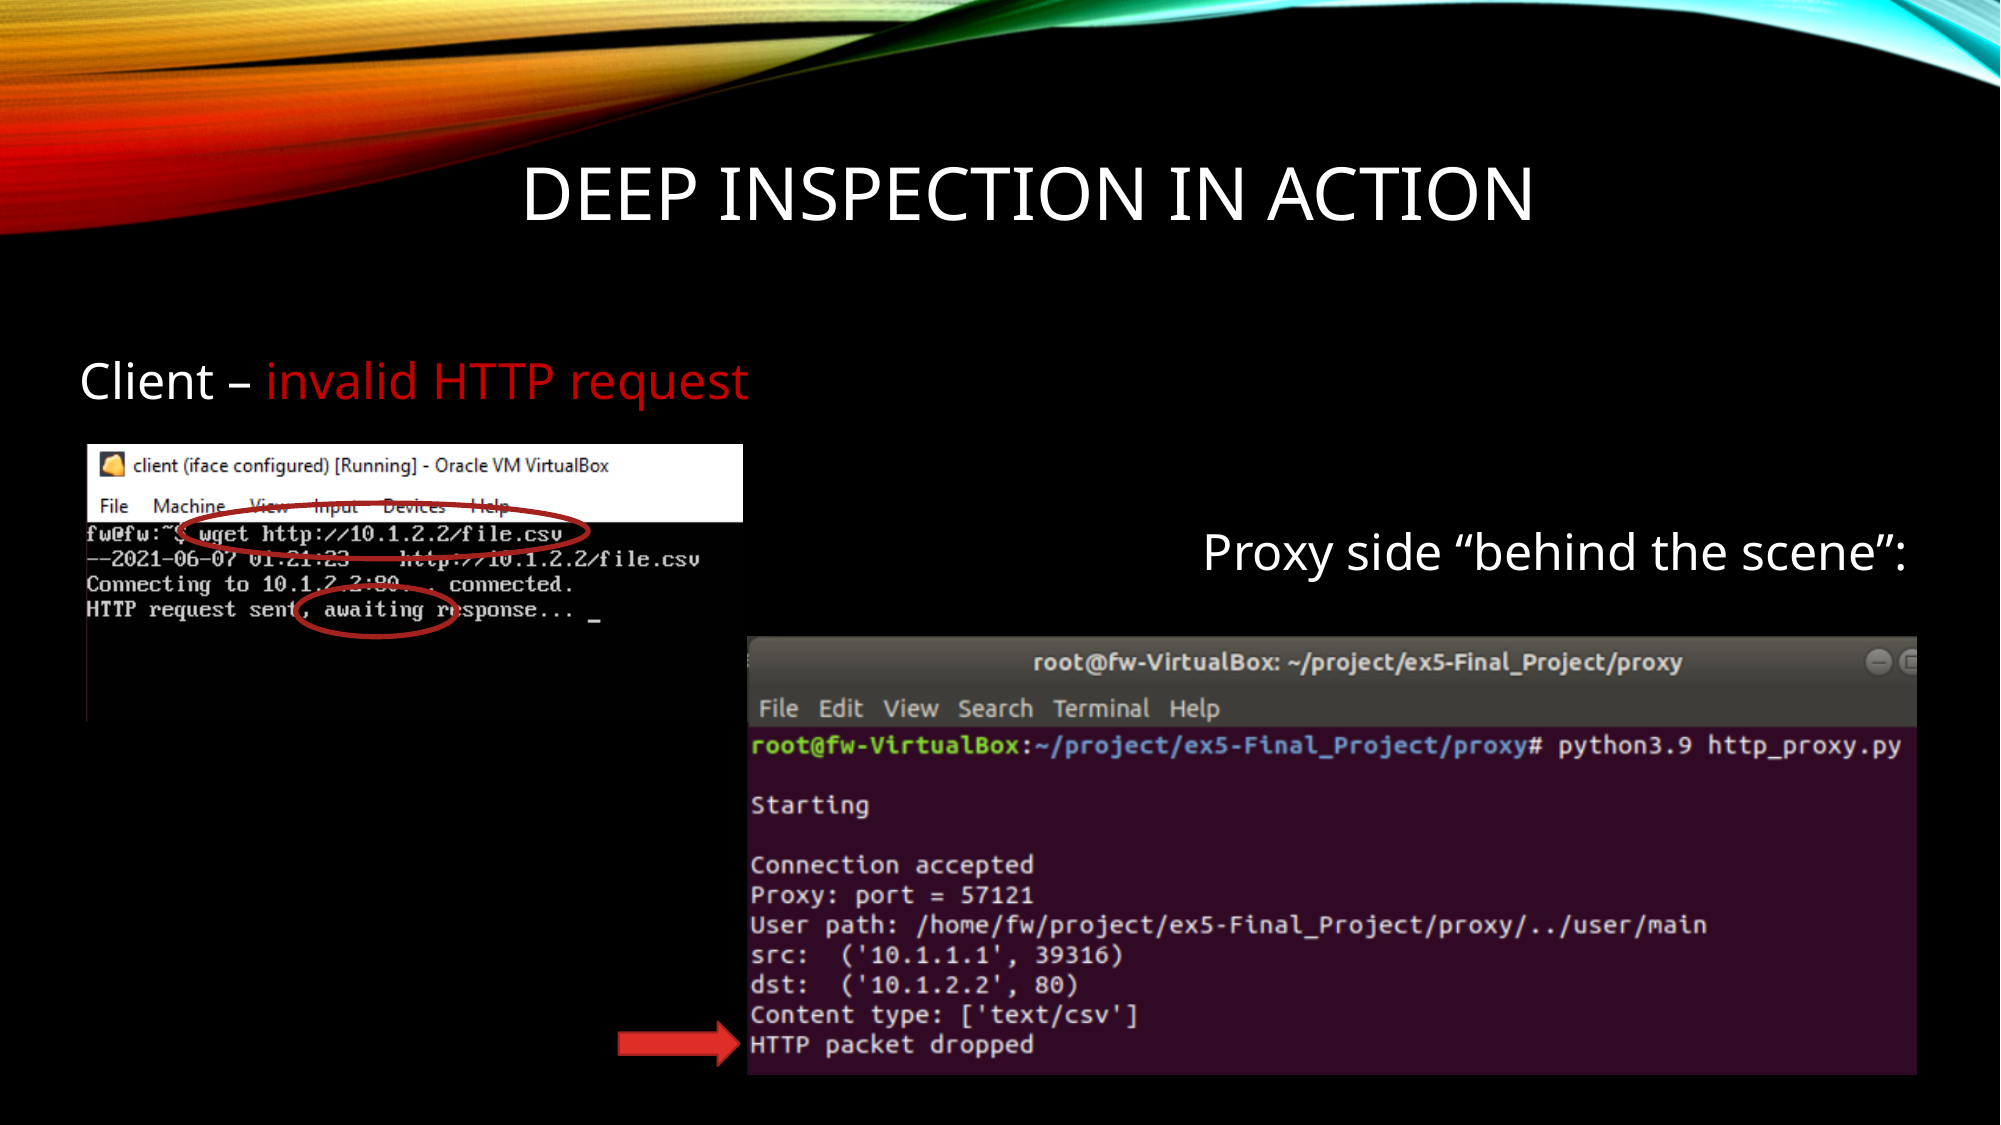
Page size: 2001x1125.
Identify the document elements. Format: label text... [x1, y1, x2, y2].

title Deep Inspection in action [483, 112, 1576, 281]
picture [747, 636, 1917, 1076]
picture [0, 0, 2000, 237]
text_box Proxy side “behind the scene”: [1187, 512, 1924, 588]
text_box Client – invalid HTTP request [64, 341, 765, 417]
picture [86, 444, 743, 722]
text_box [617, 1020, 741, 1067]
